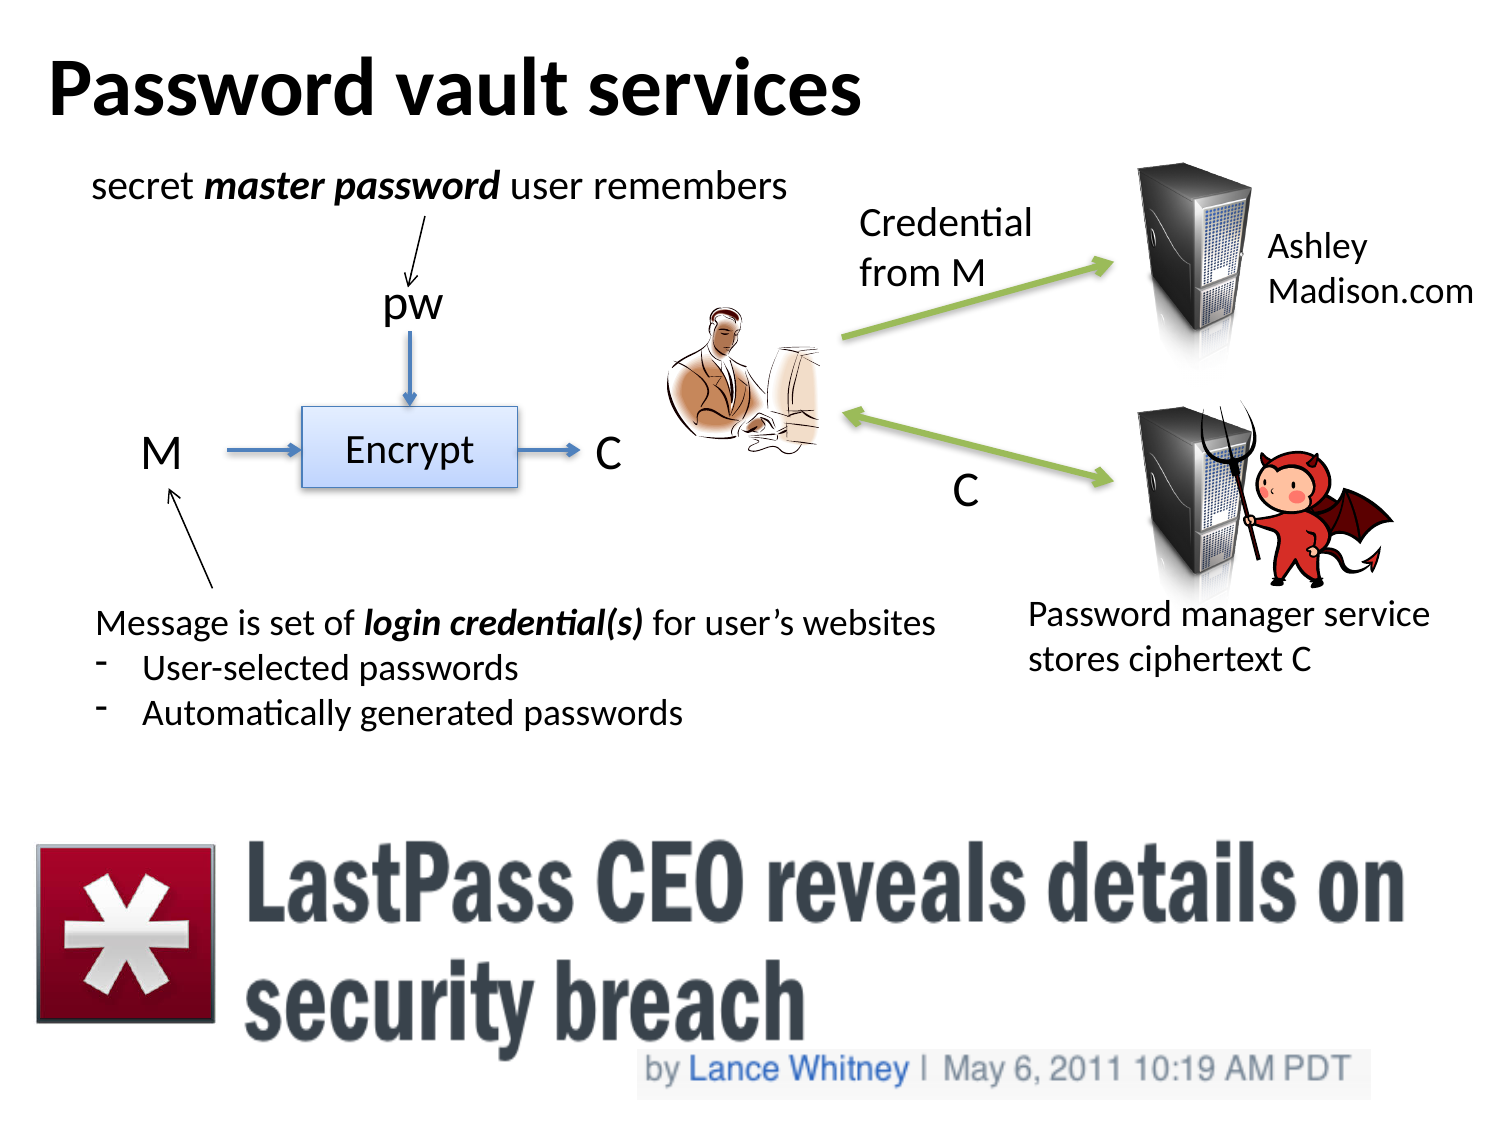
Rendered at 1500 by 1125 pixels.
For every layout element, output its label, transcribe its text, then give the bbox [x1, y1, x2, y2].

text_box C [580, 412, 638, 488]
text_box Password vault services [33, 24, 879, 140]
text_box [407, 215, 426, 288]
text_box secret master password user remembers [76, 149, 803, 215]
text_box pw [367, 261, 459, 337]
text_box M [125, 412, 198, 488]
text_box Encrypt [301, 406, 518, 488]
text_box Password manager service stores ciphertext C [1013, 581, 1447, 687]
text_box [841, 412, 1115, 482]
picture [32, 841, 217, 1026]
picture [1137, 400, 1395, 632]
text_box C [937, 491, 995, 524]
picture [1137, 162, 1252, 388]
text_box Message is set of login credential(s) for user’s websites User-selected passwords Automatically generated passwords [80, 590, 952, 741]
picture [662, 306, 821, 457]
text_box Credential from M [844, 187, 1049, 260]
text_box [168, 487, 213, 589]
text_box Ashley Madison.com [1256, 213, 1490, 319]
picture [224, 834, 1438, 1101]
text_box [841, 261, 1115, 338]
